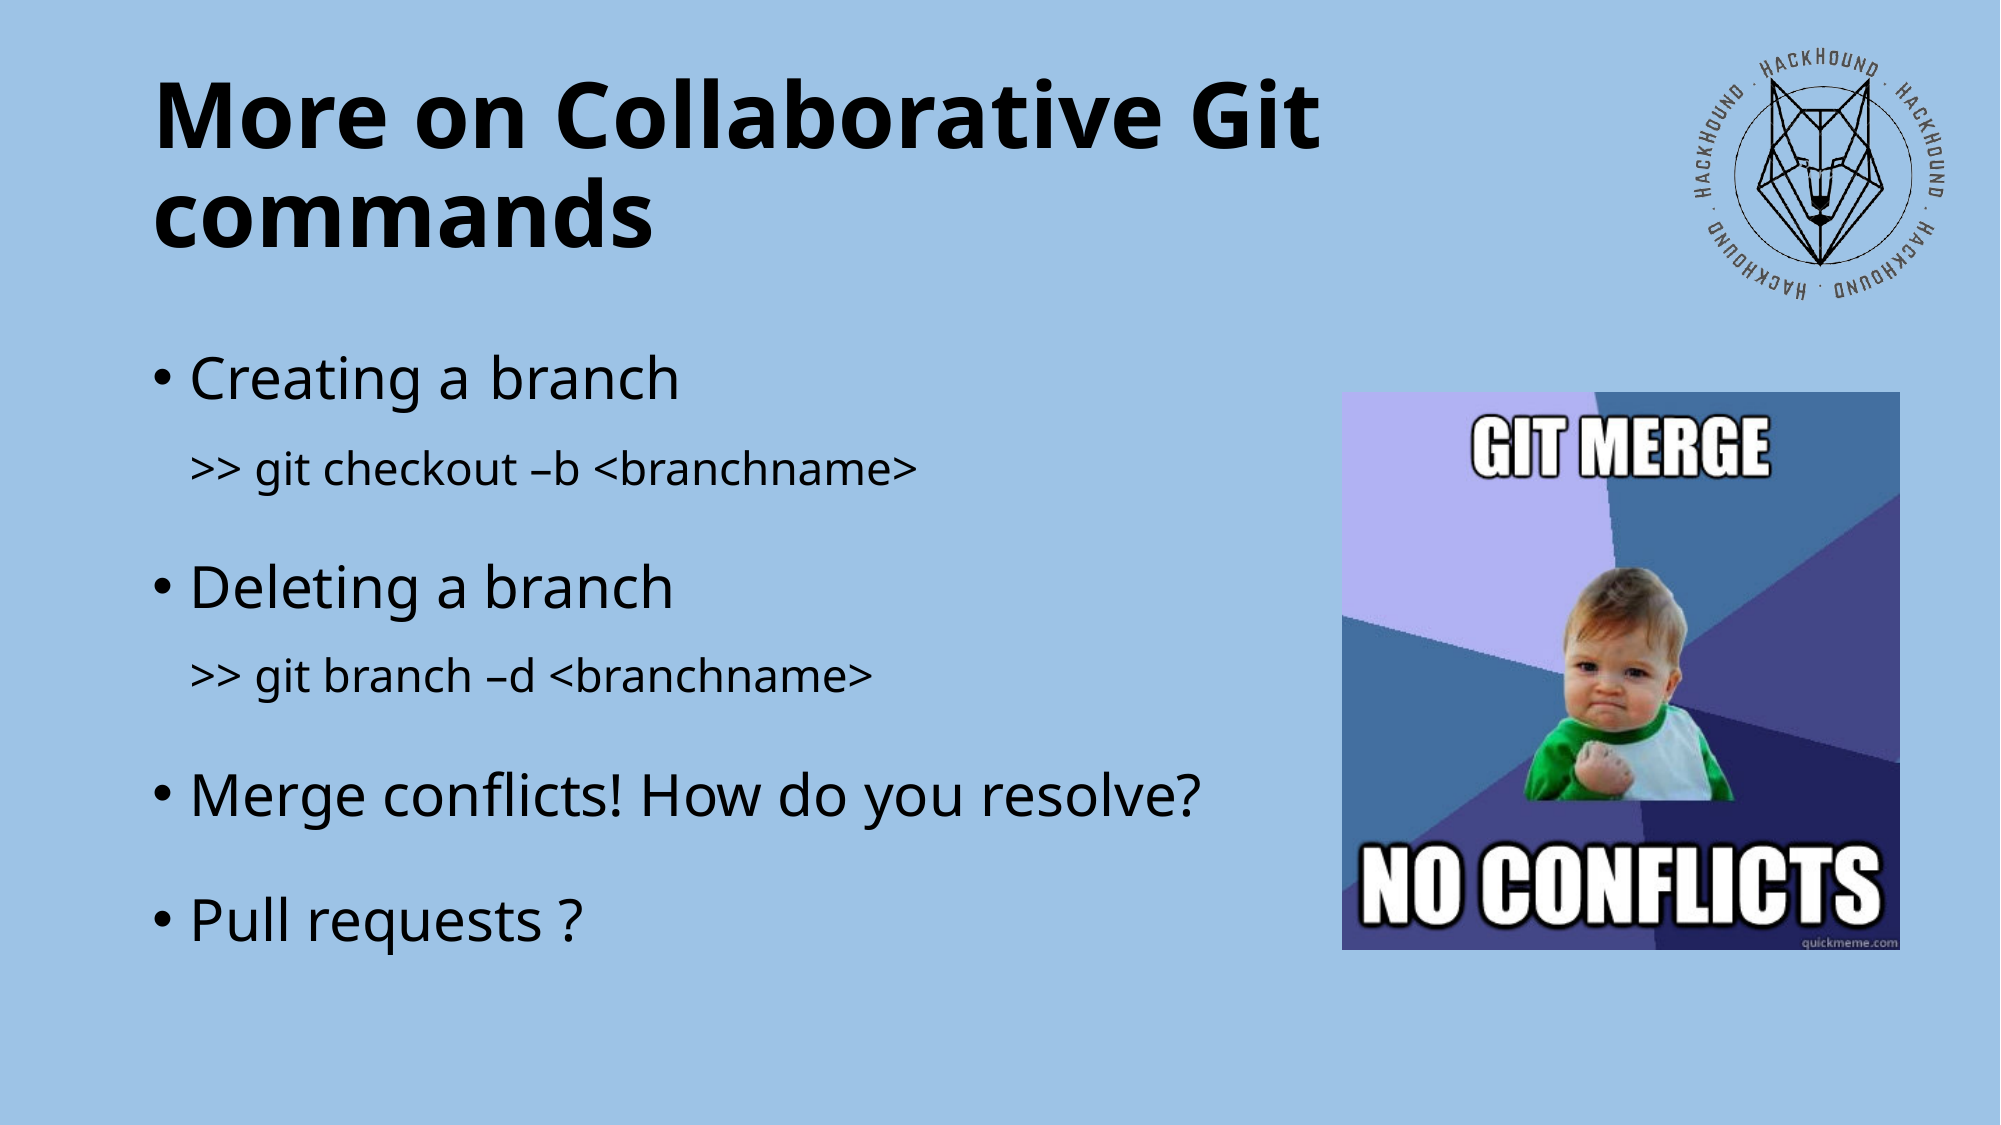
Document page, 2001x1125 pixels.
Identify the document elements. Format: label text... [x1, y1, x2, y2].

list Creating a branch >> git checkout –b <branchname> Deleting a branch >> git branch –d <branchname> Merge conflicts! How do you resolve? Pull requests ? [137, 299, 1863, 1014]
picture [1621, 0, 2001, 350]
picture [1342, 392, 1900, 950]
title More on Collaborative Git commands [137, 59, 1863, 278]
